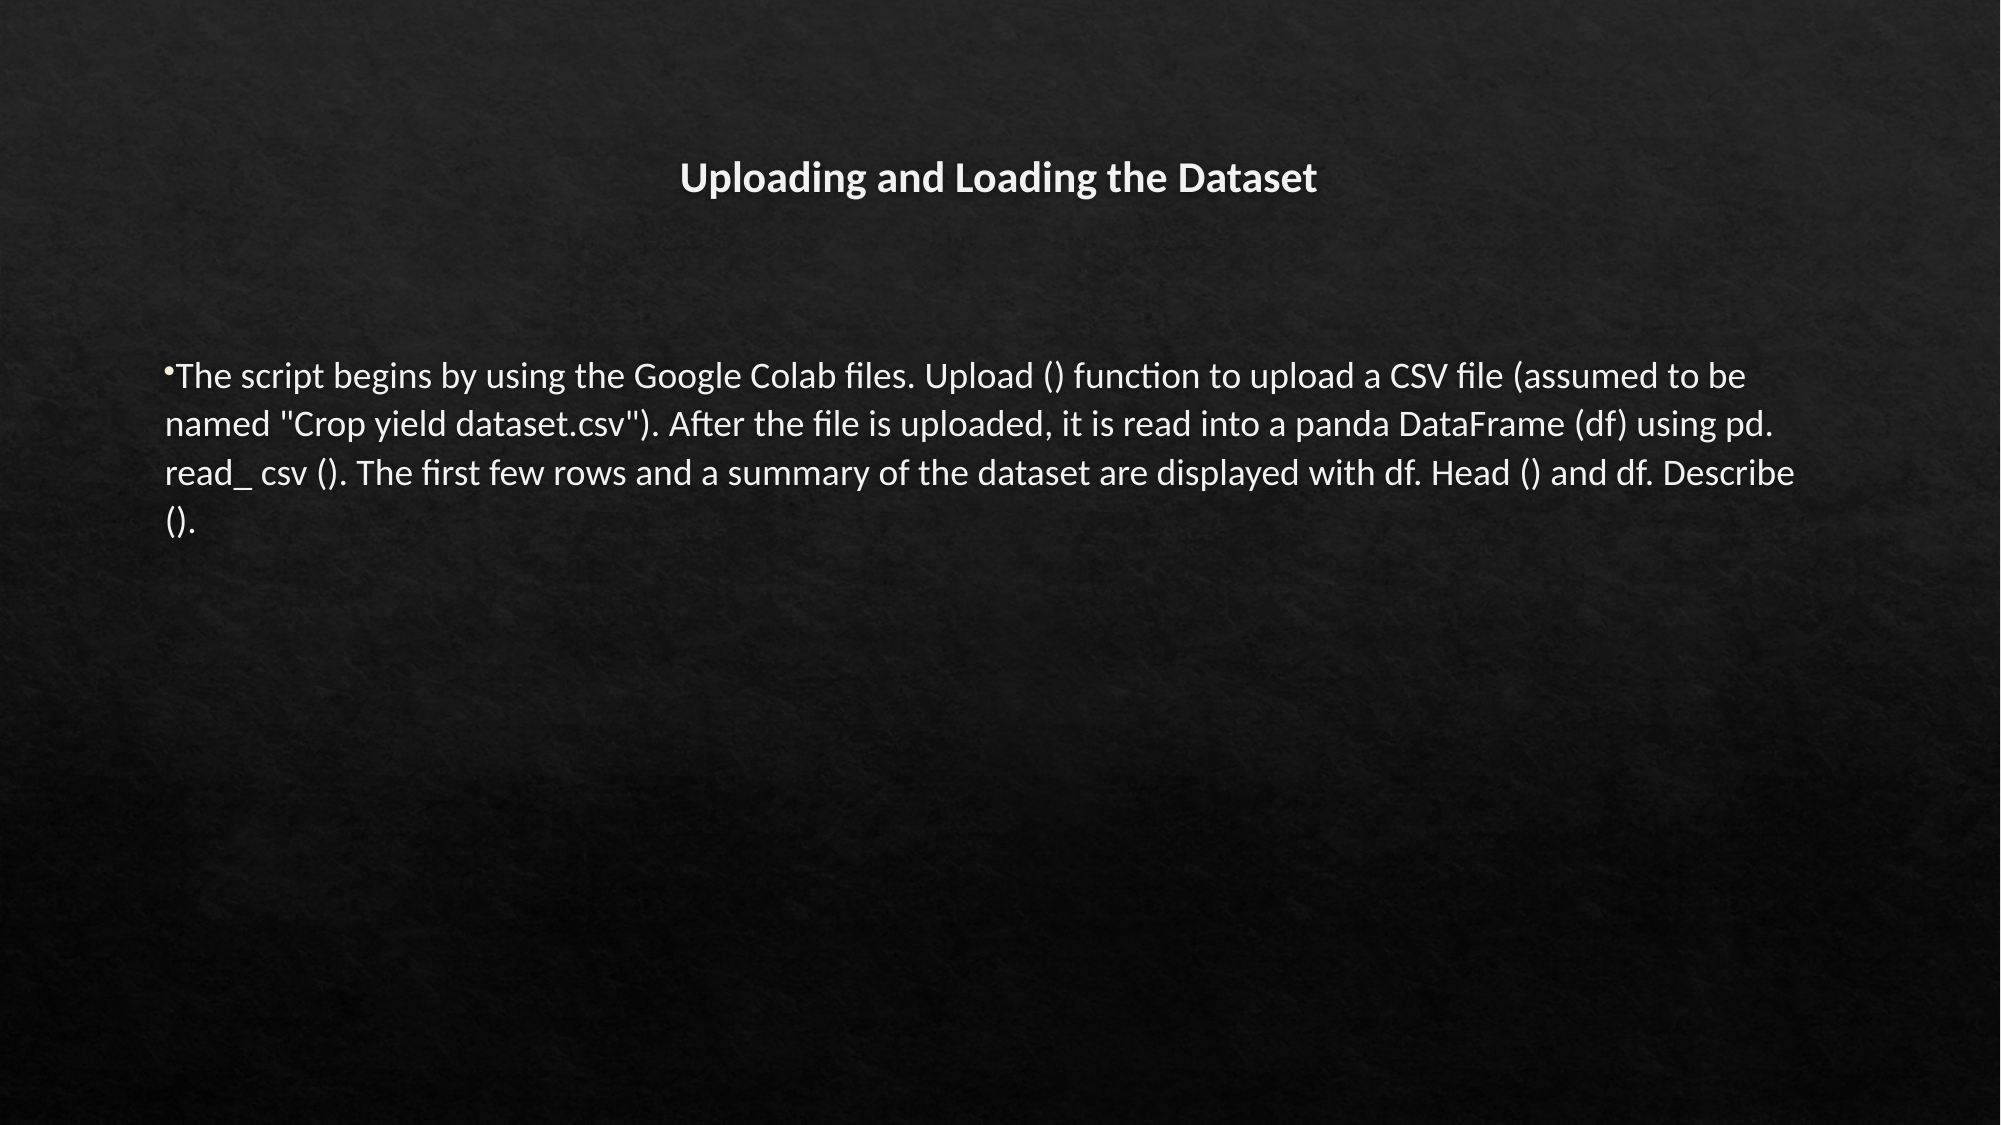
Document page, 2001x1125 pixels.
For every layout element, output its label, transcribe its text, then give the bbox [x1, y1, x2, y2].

title Uploading and Loading the Dataset [149, 99, 1849, 307]
list The script begins by using the Google Colab files. Upload () function to upload a CSV file (assumed to be named "Crop yield dataset.csv"). After the file is uploaded, it is read into a panda DataFrame (df) using pd. read_ csv (). The first few rows and a summary of the dataset are displayed with df. Head () and df. Describe (). [149, 340, 1849, 950]
